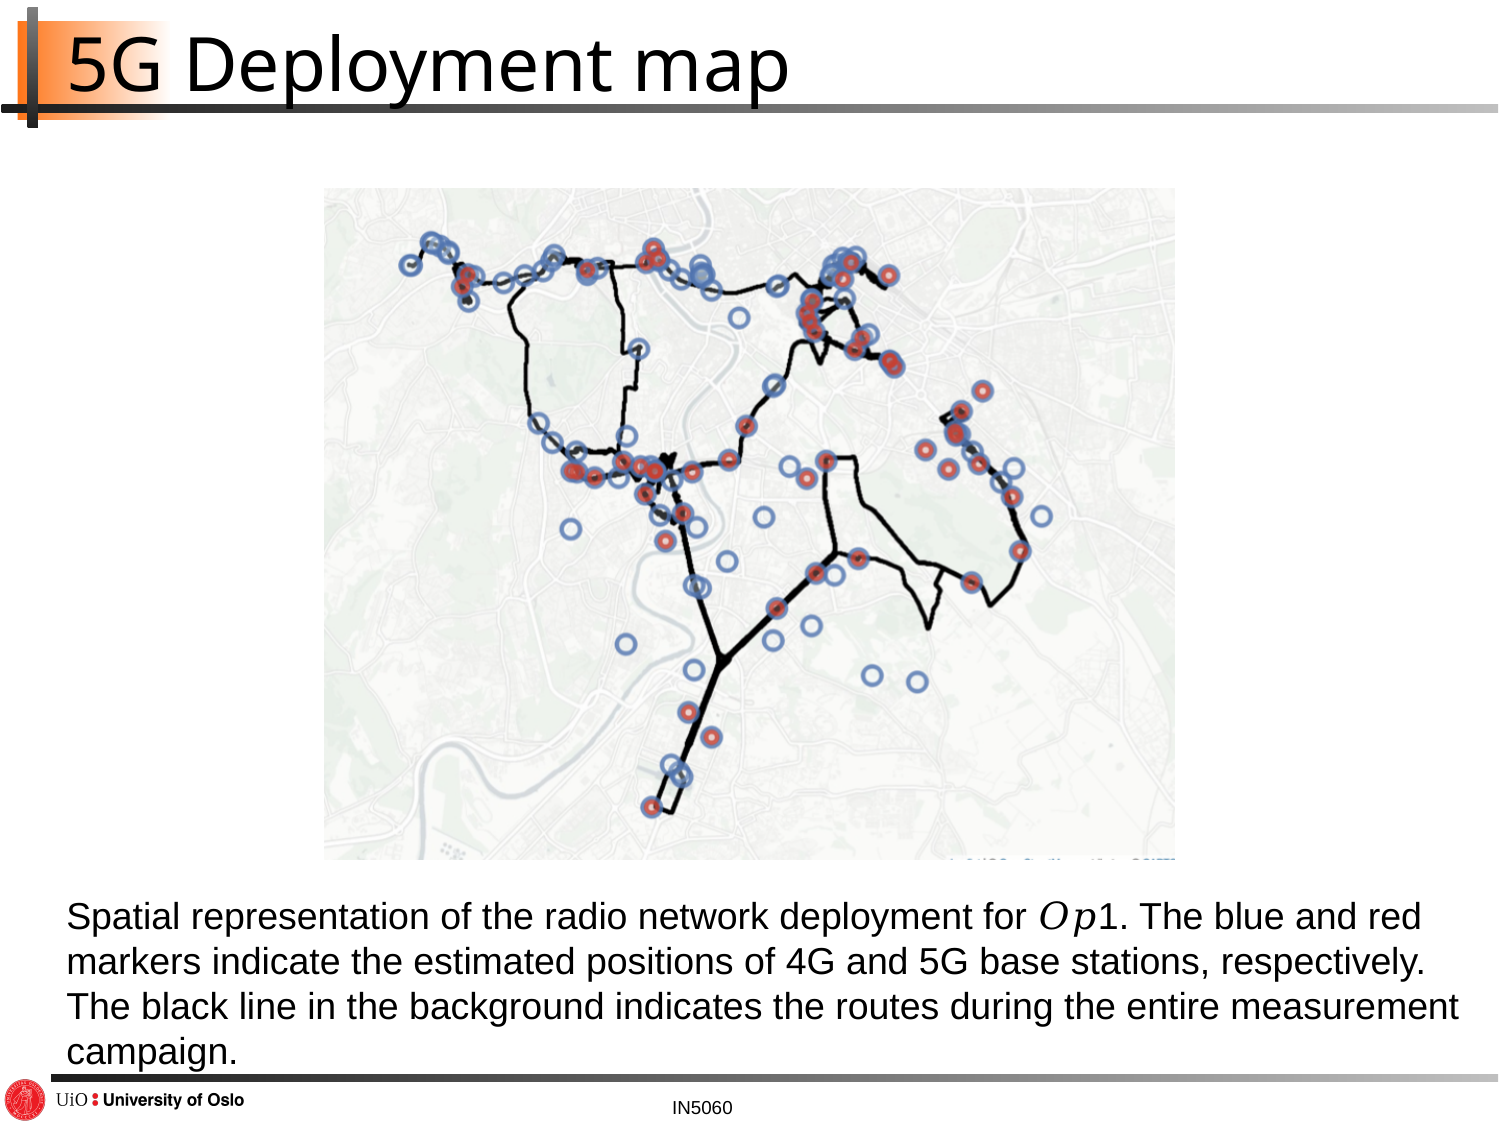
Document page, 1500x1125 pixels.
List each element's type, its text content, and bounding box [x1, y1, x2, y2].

picture [324, 188, 1176, 860]
list Spatial representation of the radio network deployment for 𝑂𝑝1. The blue and red markers indicate the estimated positions of 4G and 5G base stations, respectively. The black line in the background indicates the routes during the entire measurement campaign. [51, 884, 1495, 1018]
picture [0, 1075, 403, 1124]
title 5G Deployment map [51, 20, 1495, 113]
